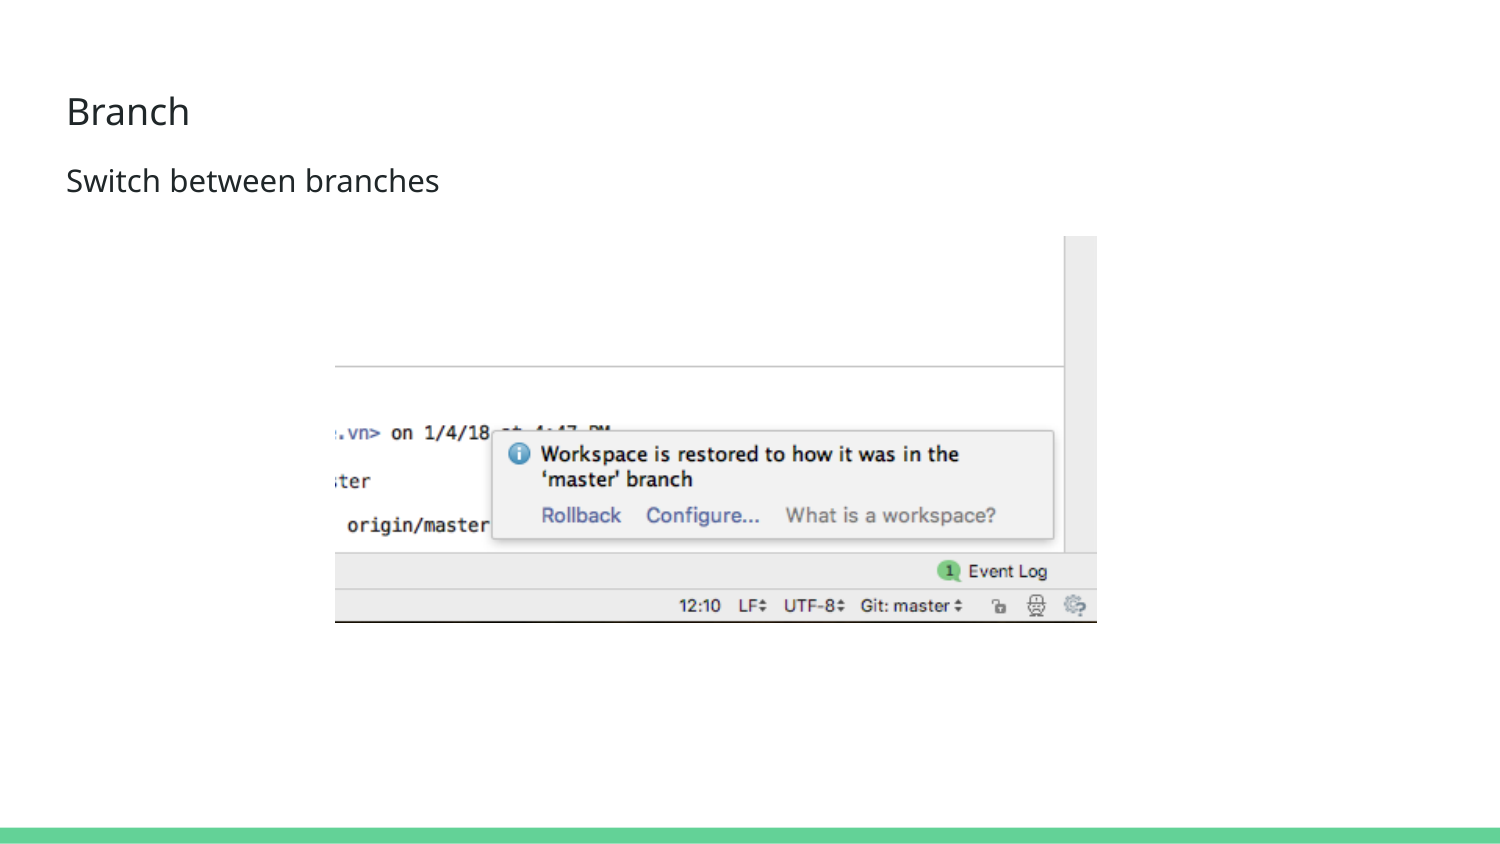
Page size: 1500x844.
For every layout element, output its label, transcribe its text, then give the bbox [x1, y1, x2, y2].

title Switch between branches [51, 146, 1425, 220]
title Branch [51, 72, 1425, 146]
picture [335, 236, 1097, 623]
